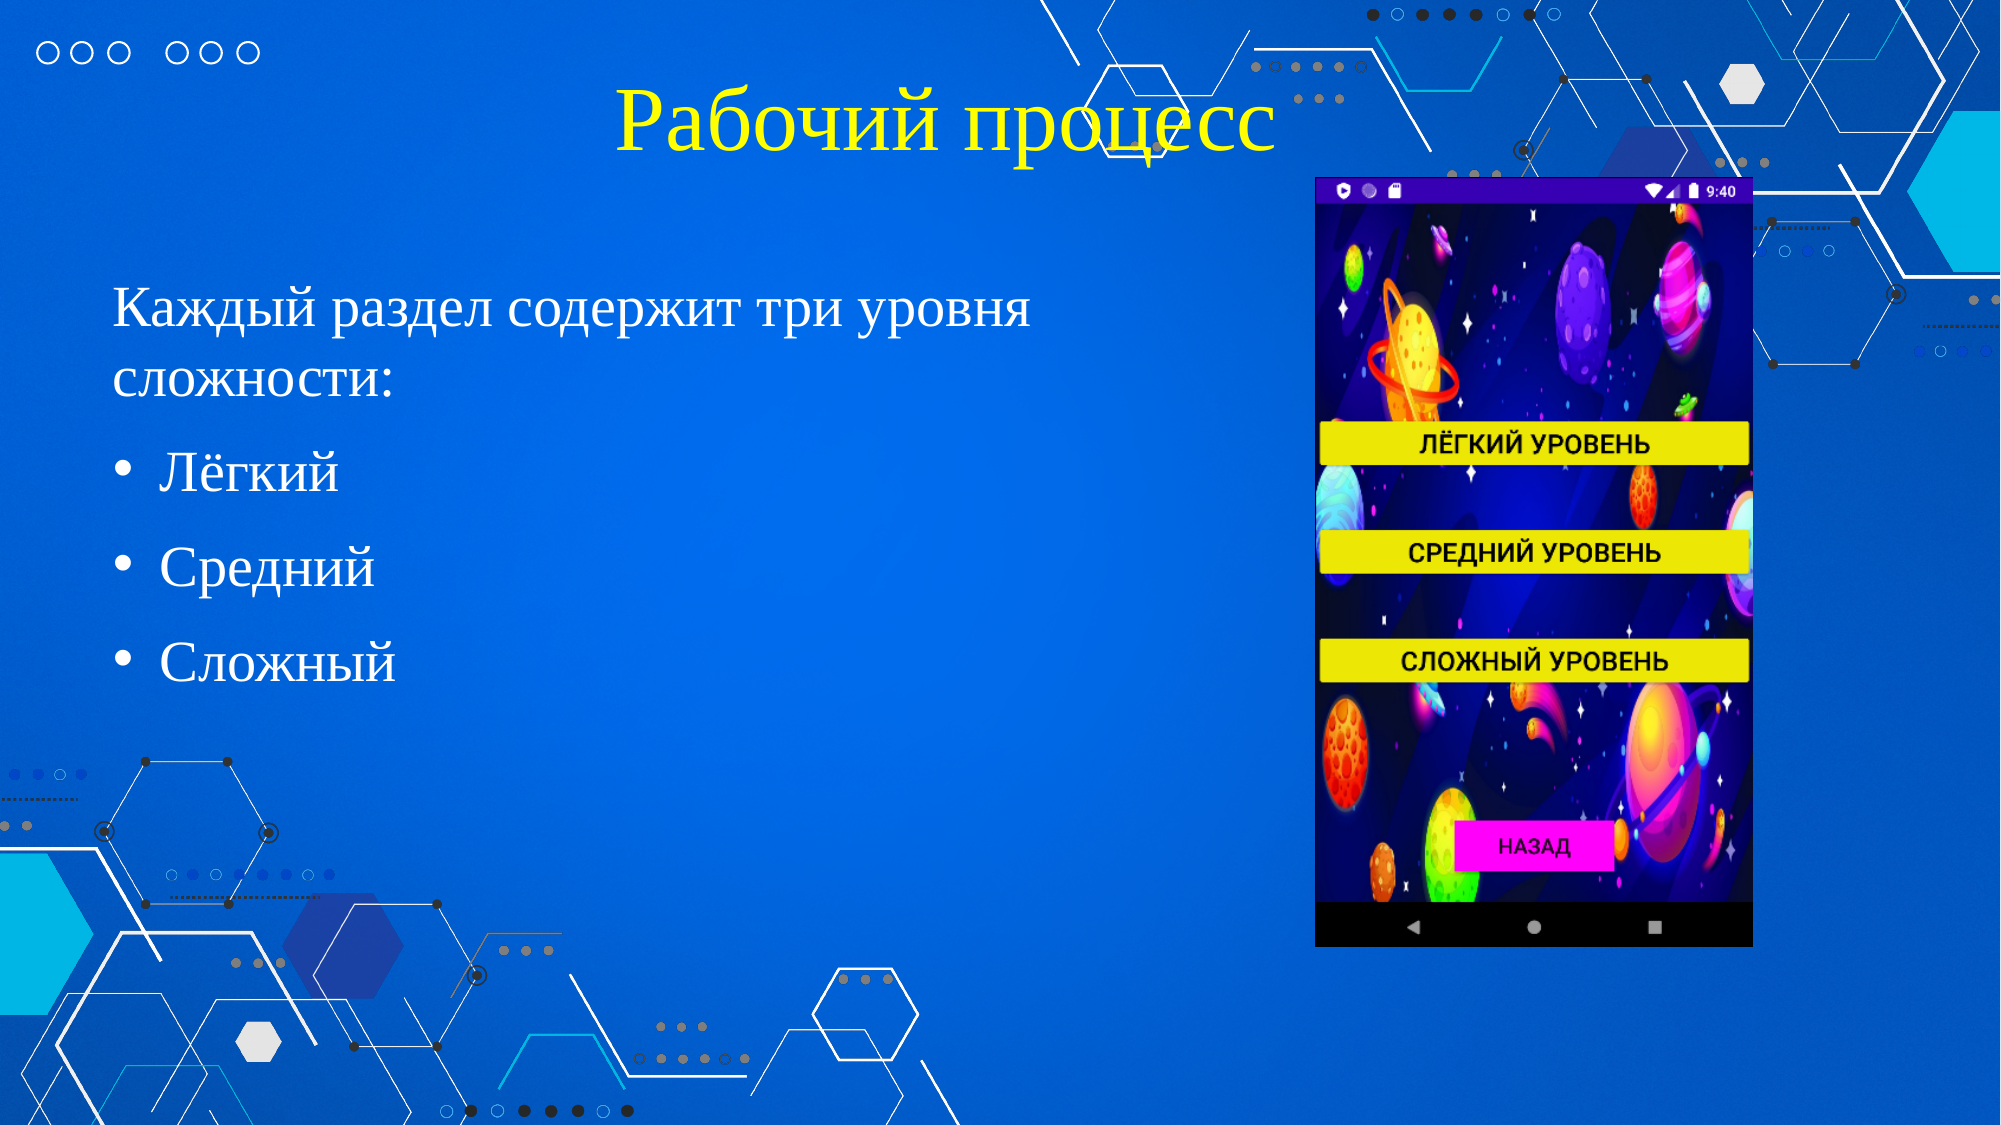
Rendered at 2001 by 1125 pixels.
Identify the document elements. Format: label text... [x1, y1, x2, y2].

text_box Рабочий процесс [600, 51, 1334, 177]
text_box Каждый раздел содержит три уровня сложности: Лёгкий Средний Сложный [98, 260, 1259, 700]
picture [0, 0, 2001, 1125]
